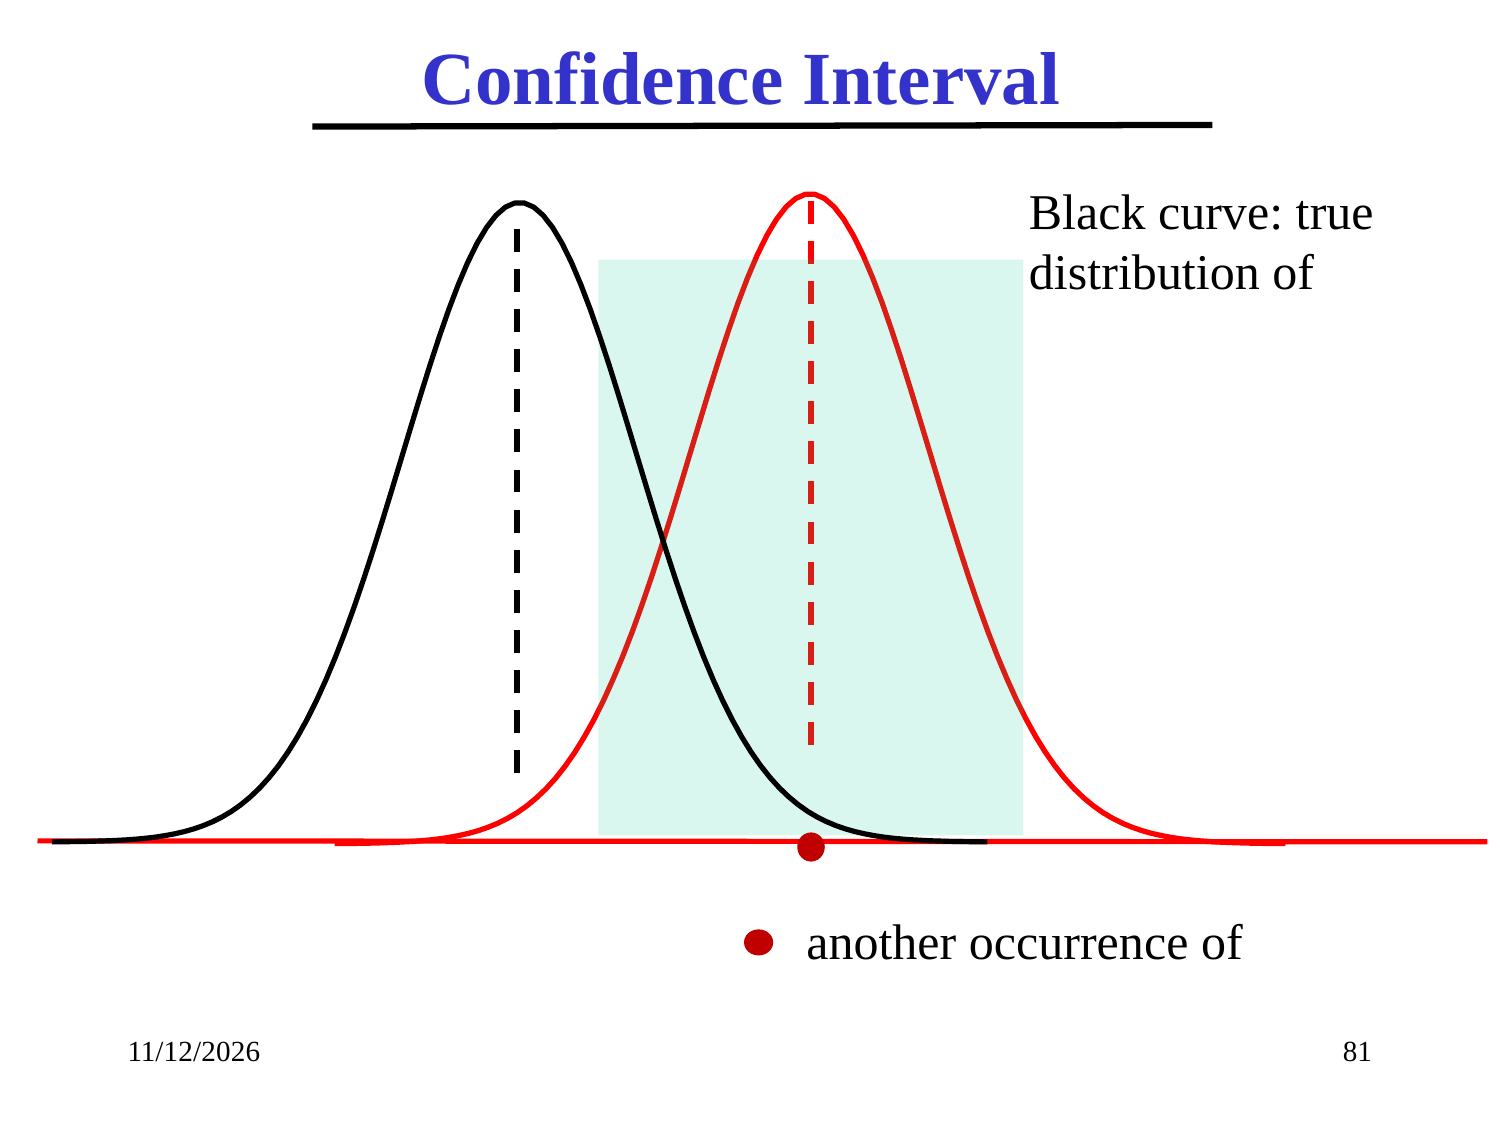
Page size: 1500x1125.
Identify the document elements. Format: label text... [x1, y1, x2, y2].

slide_number 81 [1074, 1024, 1388, 1101]
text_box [0, 142, 1101, 928]
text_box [745, 902, 1302, 979]
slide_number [112, 1024, 426, 1101]
text_box Confidence Interval [387, 0, 1500, 168]
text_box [174, 132, 1401, 931]
